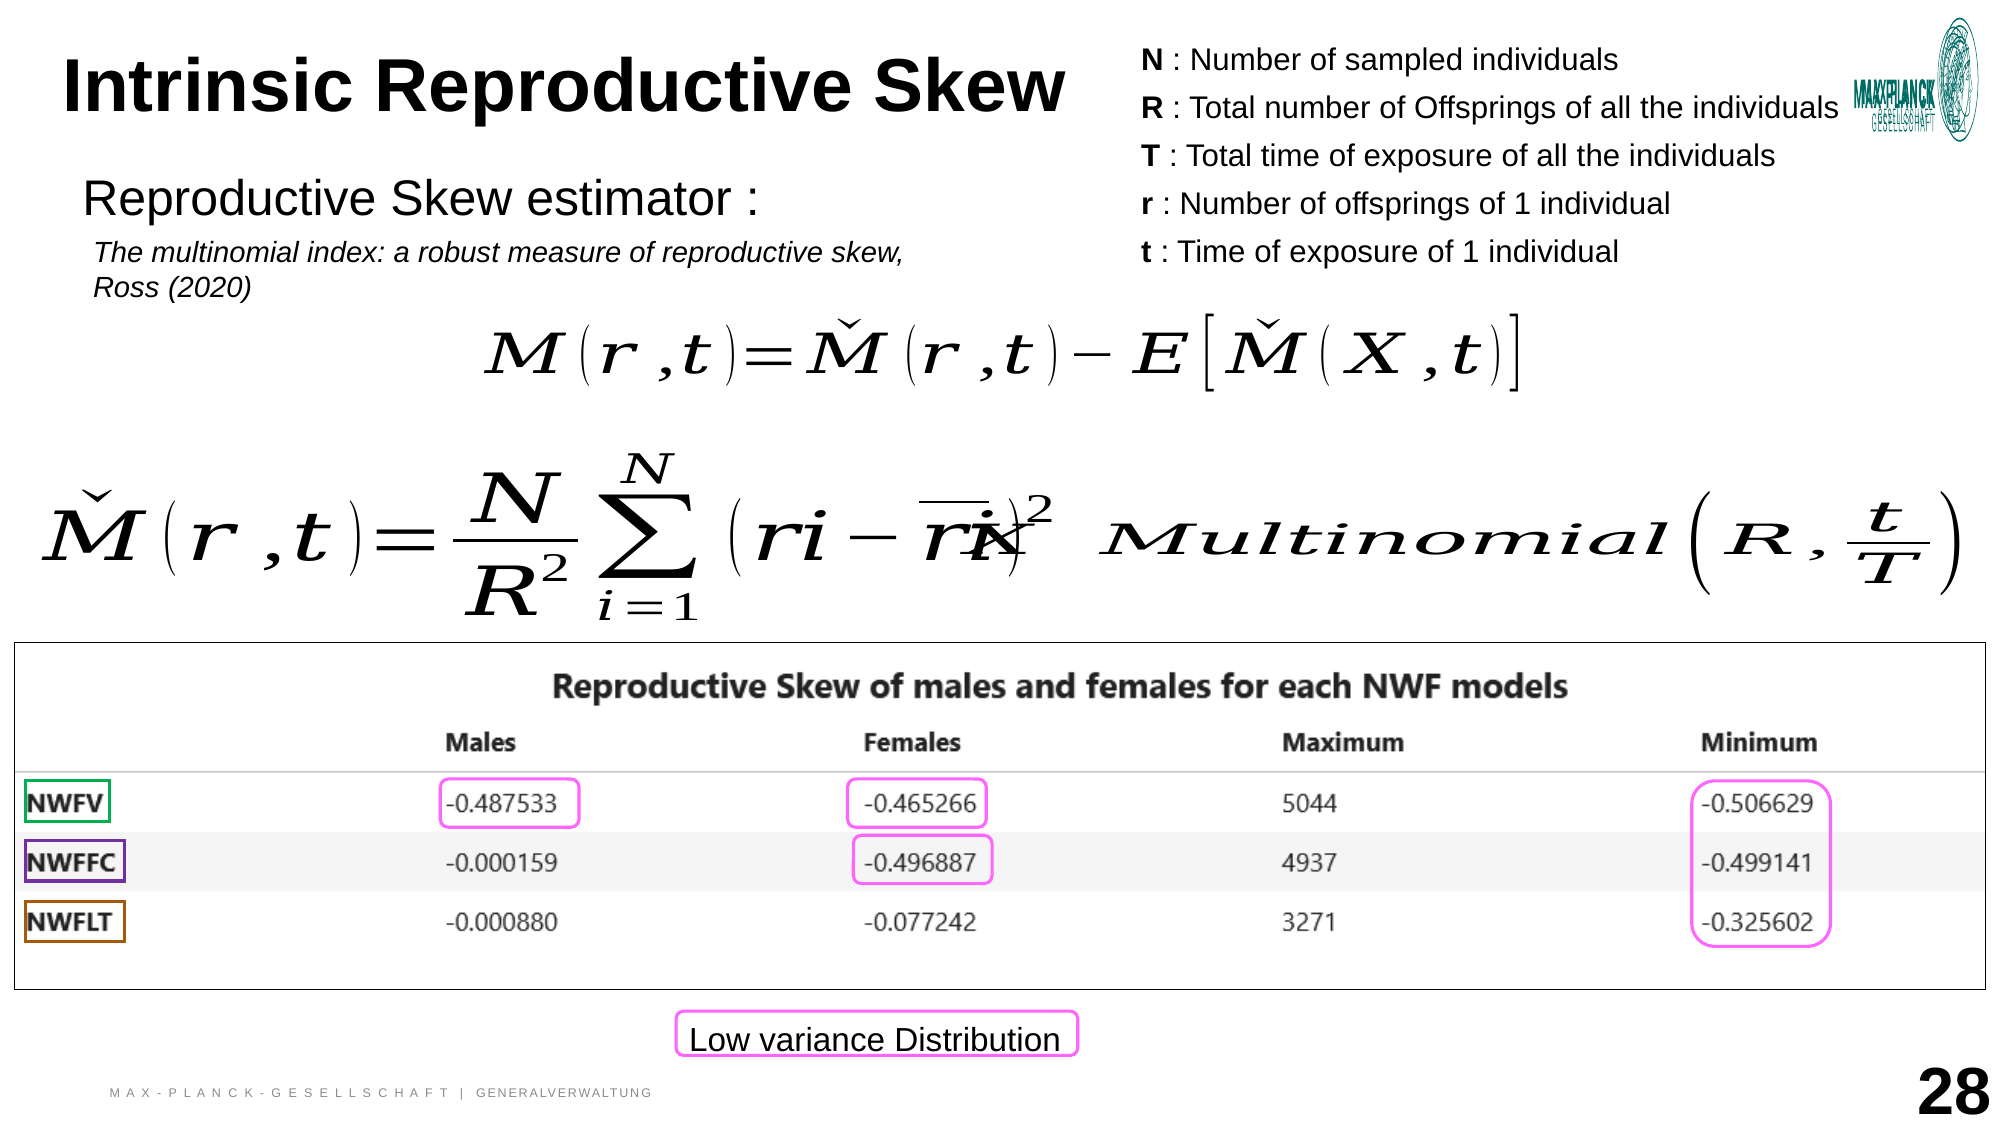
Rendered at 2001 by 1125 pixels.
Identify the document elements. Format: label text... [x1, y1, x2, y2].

text_box Intrinsic Reproductive Skew [62, 36, 1092, 127]
text_box N : Number of sampled individuals R : Total number of Offsprings of all the individuals T : Total time of exposure of all the individuals r : Number of offsprings of 1 individual t : Time of exposure of 1 individual [1141, 28, 1908, 269]
text_box Reproductive Skew estimator : [82, 177, 791, 225]
text_box 28 [1917, 1047, 2000, 1125]
text_box [675, 1010, 1079, 1056]
text_box Low variance Distribution [689, 1009, 1078, 1014]
footer M A X - P L A N C K - G E S E L L S C H A F T | Generalverwaltung [109, 1070, 1799, 1101]
picture [14, 642, 1985, 990]
text_box The multinomial index: a robust measure of reproductive skew, Ross (2020) [78, 225, 933, 311]
text_box Low variance Distribution [689, 1053, 1078, 1058]
